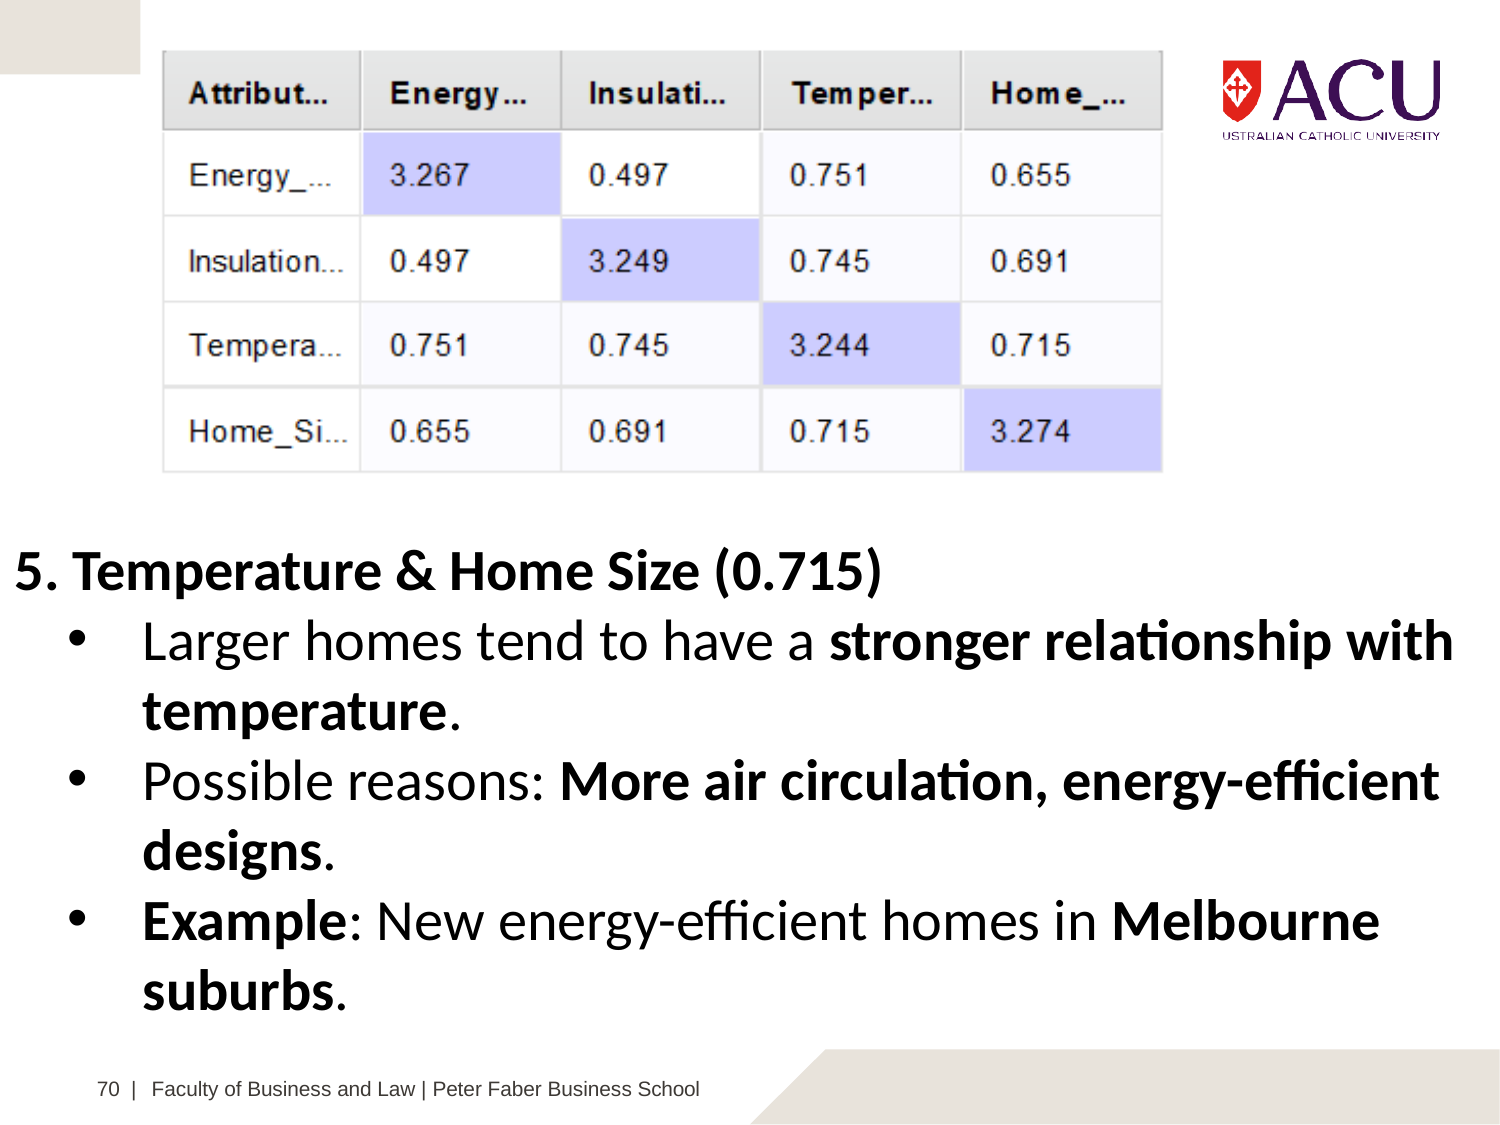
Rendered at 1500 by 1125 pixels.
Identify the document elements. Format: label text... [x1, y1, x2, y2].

text_box 5. Temperature & Home Size (0.715) Larger homes tend to have a stronger relationship with temperature. Possible reasons: More air circulation, energy-efficient designs. Example: New energy-efficient homes in Melbourne suburbs. [0, 525, 1500, 1030]
picture [139, 0, 1440, 526]
text_box Faculty of Business and Law | Peter Faber Business School [149, 1075, 703, 1101]
slide_number 70 | [90, 1075, 703, 1125]
